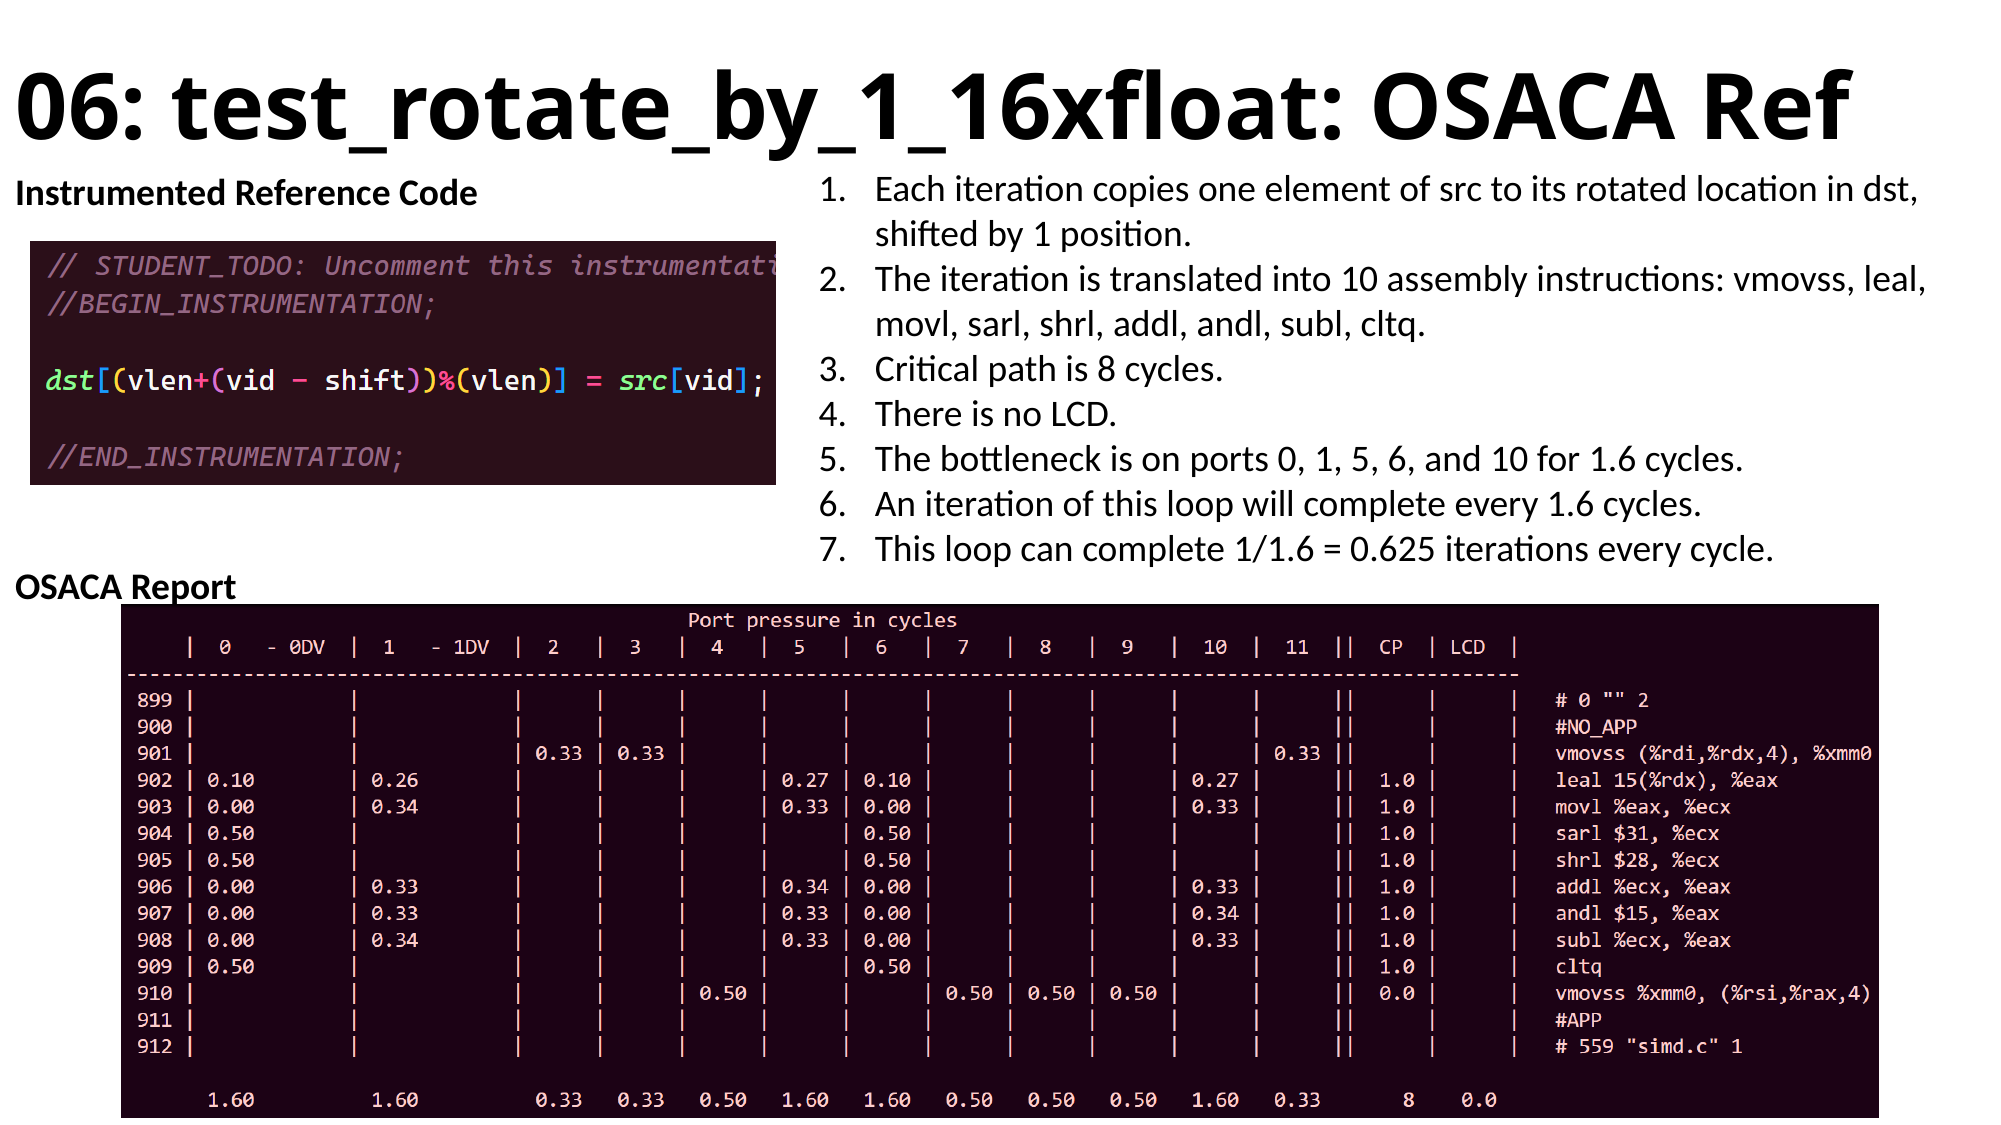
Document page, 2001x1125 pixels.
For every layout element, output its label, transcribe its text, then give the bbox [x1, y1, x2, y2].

text_box Instrumented Reference Code [0, 160, 646, 221]
title 06: test_rotate_by_1_16xfloat: OSACA Ref [0, 0, 2000, 221]
picture [30, 241, 776, 485]
text_box Each iteration copies one element of src to its rotated location in dst, shifted by 1 position. The iteration is translated into 10 assembly instructions: vmovss, leal, movl, sarl, shrl, addl, andl, subl, cltq. Critical path is 8 cycles. There is no LCD. The bottleneck is on ports 0, 1, 5, 6, and 10 for 1.6 cycles. An iteration of this loop will complete every 1.6 cycles. This loop can complete 1/1.6 = 0.625 iterations every cycle. [803, 156, 1999, 577]
picture [120, 604, 1879, 1118]
text_box OSACA Report [0, 554, 646, 615]
